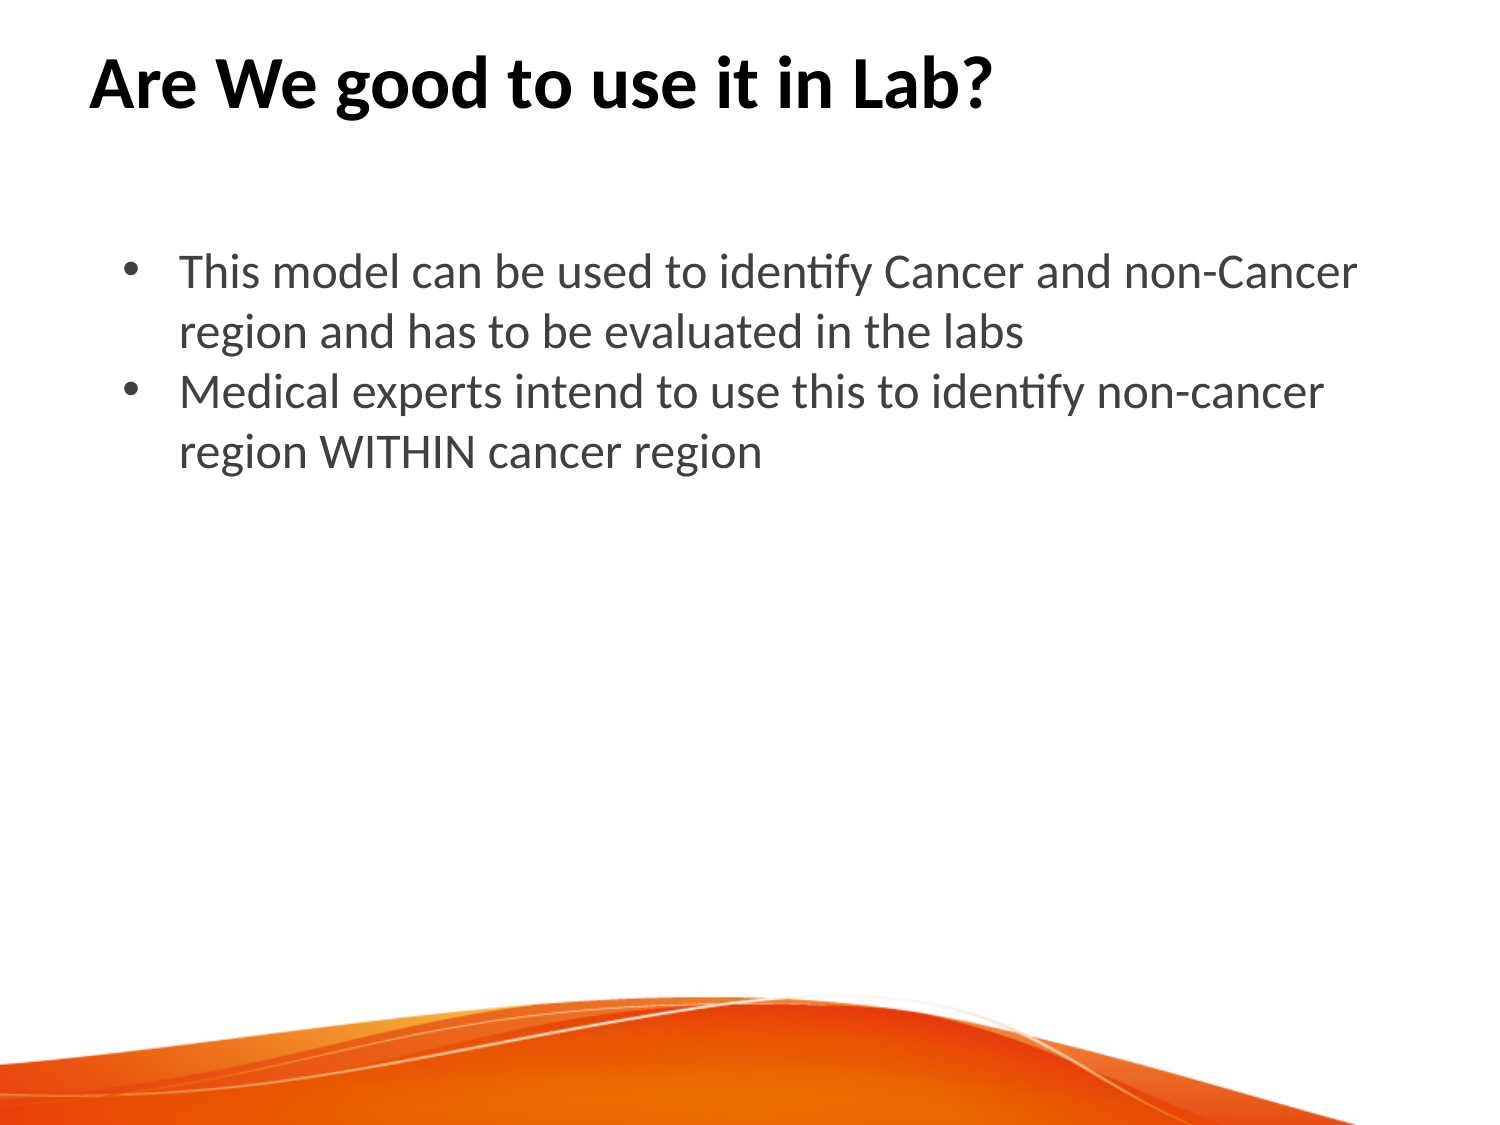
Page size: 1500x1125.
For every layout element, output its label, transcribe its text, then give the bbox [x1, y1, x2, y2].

picture [0, 0, 1500, 1125]
text_box This model can be used to identify Cancer and non-Cancer region and has to be evaluated in the labs Medical experts intend to use this to identify non-cancer region WITHIN cancer region [107, 171, 1410, 726]
title Are We good to use it in Lab? [74, 30, 1426, 127]
